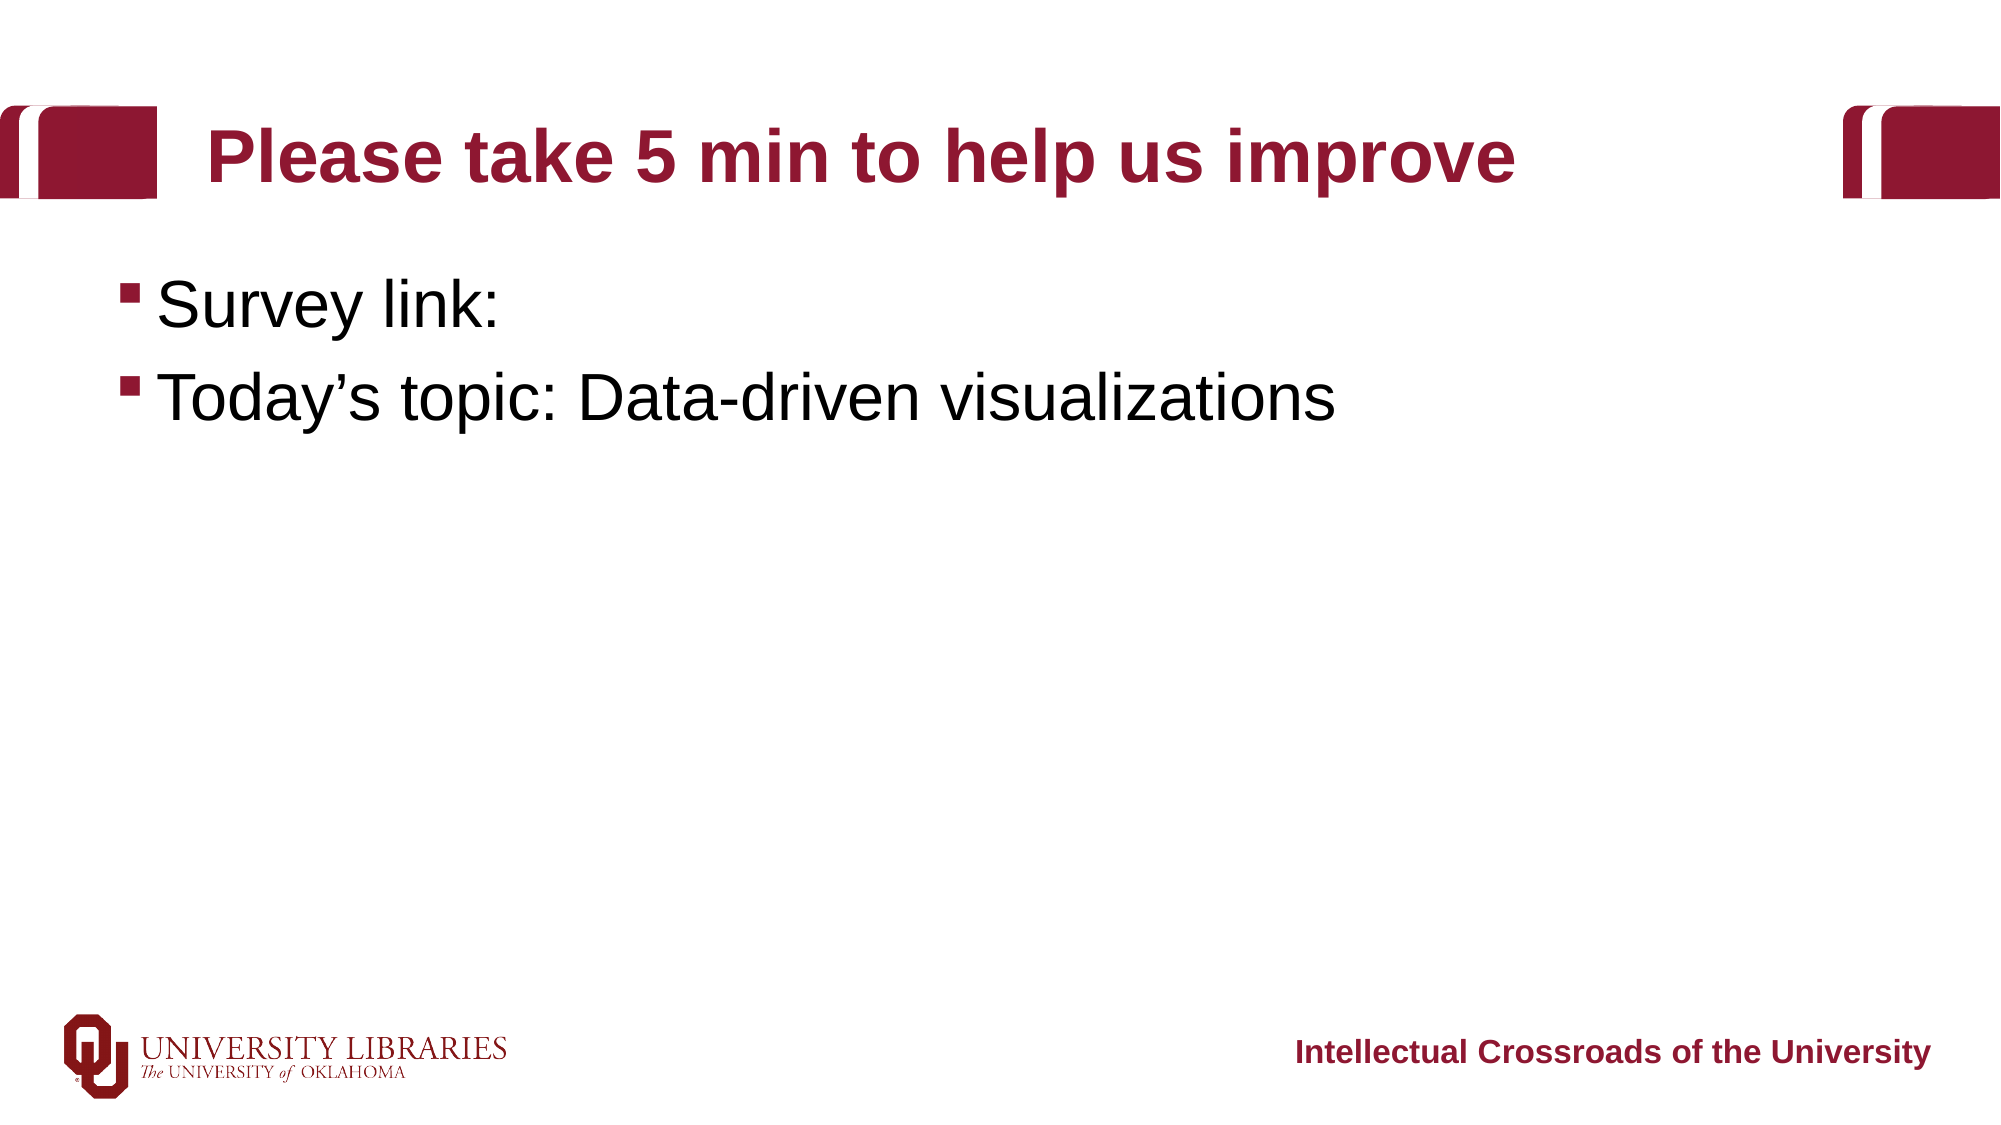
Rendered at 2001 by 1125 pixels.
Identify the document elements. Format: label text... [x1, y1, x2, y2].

title Please take 5 min to help us improve [191, 110, 1839, 193]
list Survey link: Today’s topic: Data-driven visualizations [99, 262, 1900, 939]
picture [41, 988, 532, 1112]
